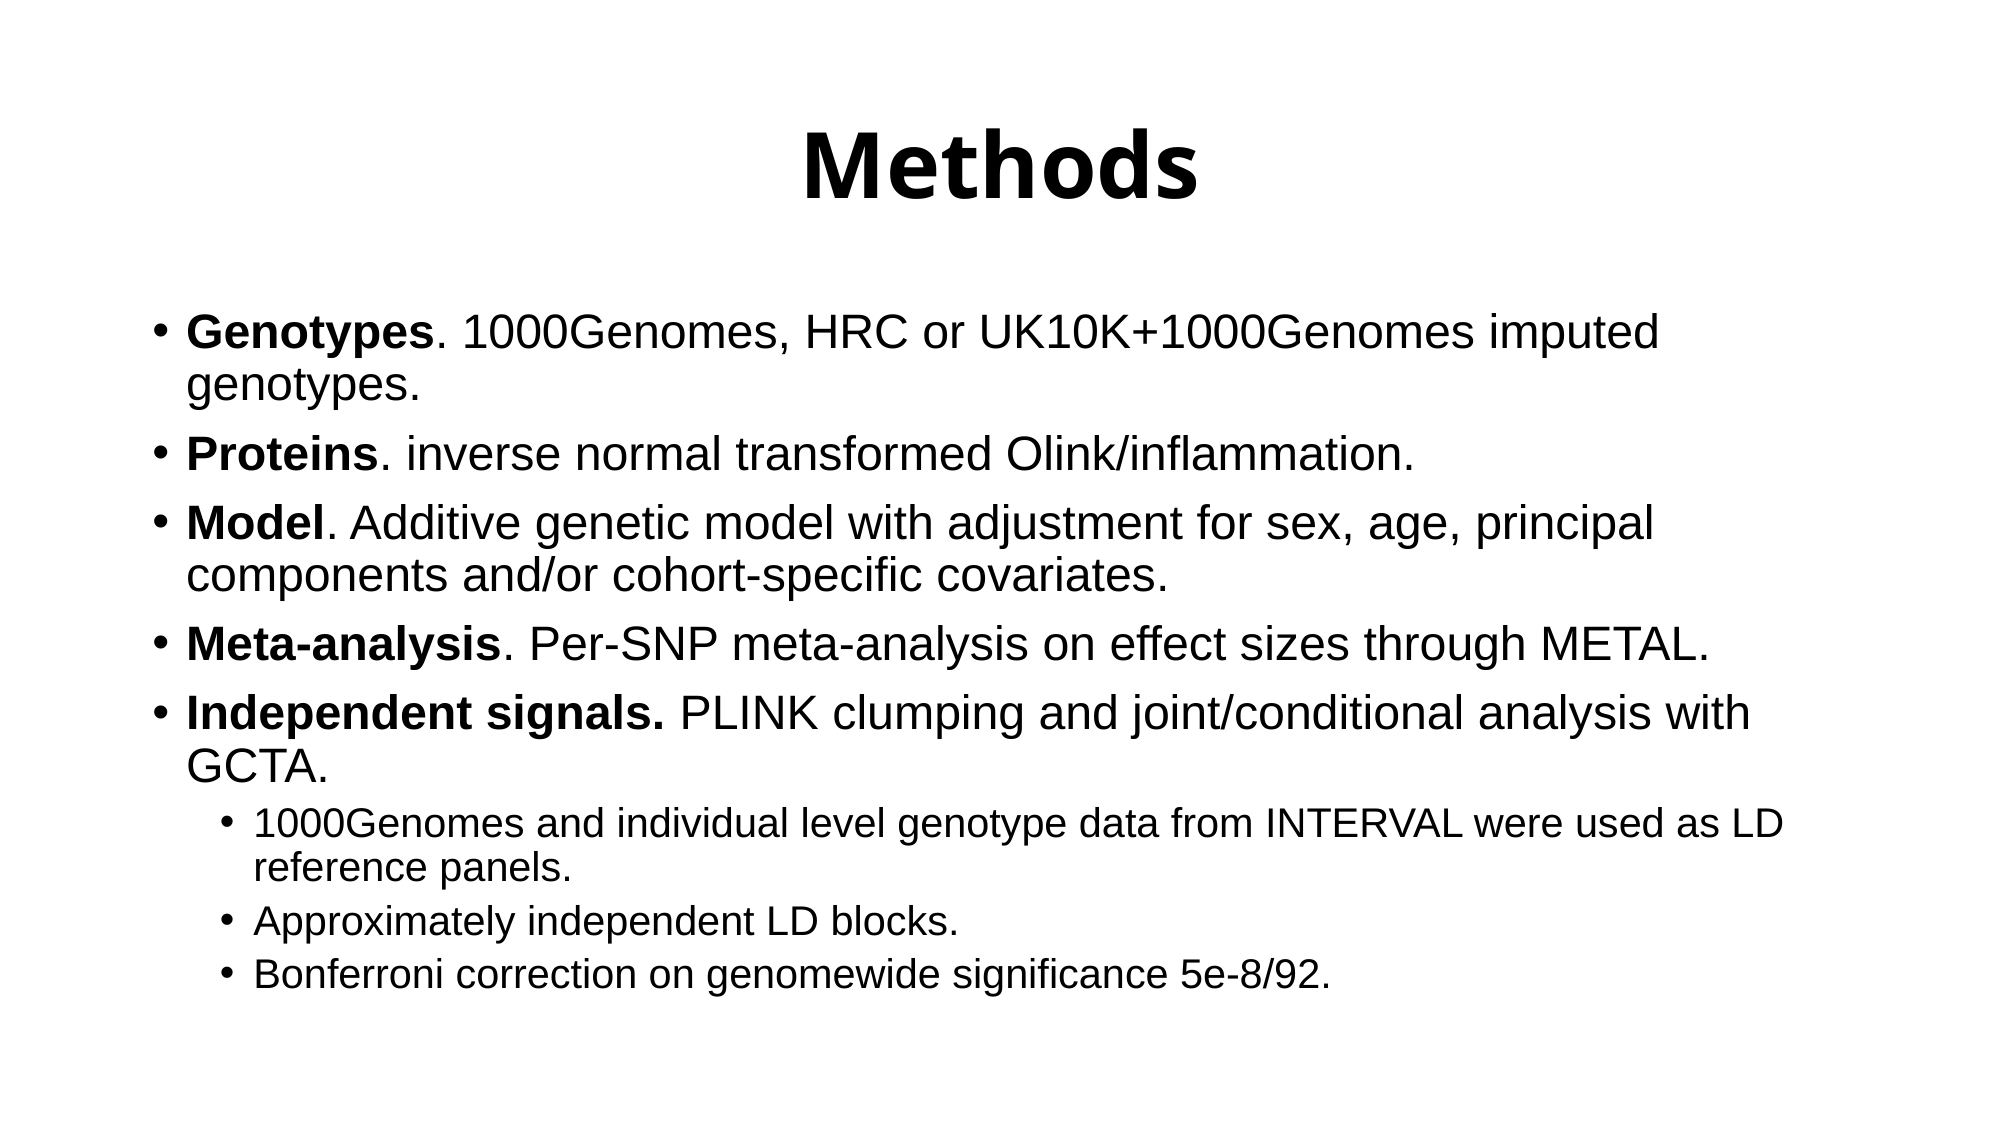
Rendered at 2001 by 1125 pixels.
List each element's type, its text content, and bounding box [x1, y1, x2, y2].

list Genotypes. 1000Genomes, HRC or UK10K+1000Genomes imputed genotypes. Proteins. inverse normal transformed Olink/inflammation. Model. Additive genetic model with adjustment for sex, age, principal components and/or cohort-specific covariates. Meta-analysis. Per-SNP meta-analysis on effect sizes through METAL. Independent signals. PLINK clumping and joint/conditional analysis with GCTA. 1000Genomes and individual level genotype data from INTERVAL were used as LD reference panels. Approximately independent LD blocks. Bonferroni correction on genomewide significance 5e-8/92. [137, 299, 1863, 1014]
title Methods [137, 59, 1863, 278]
